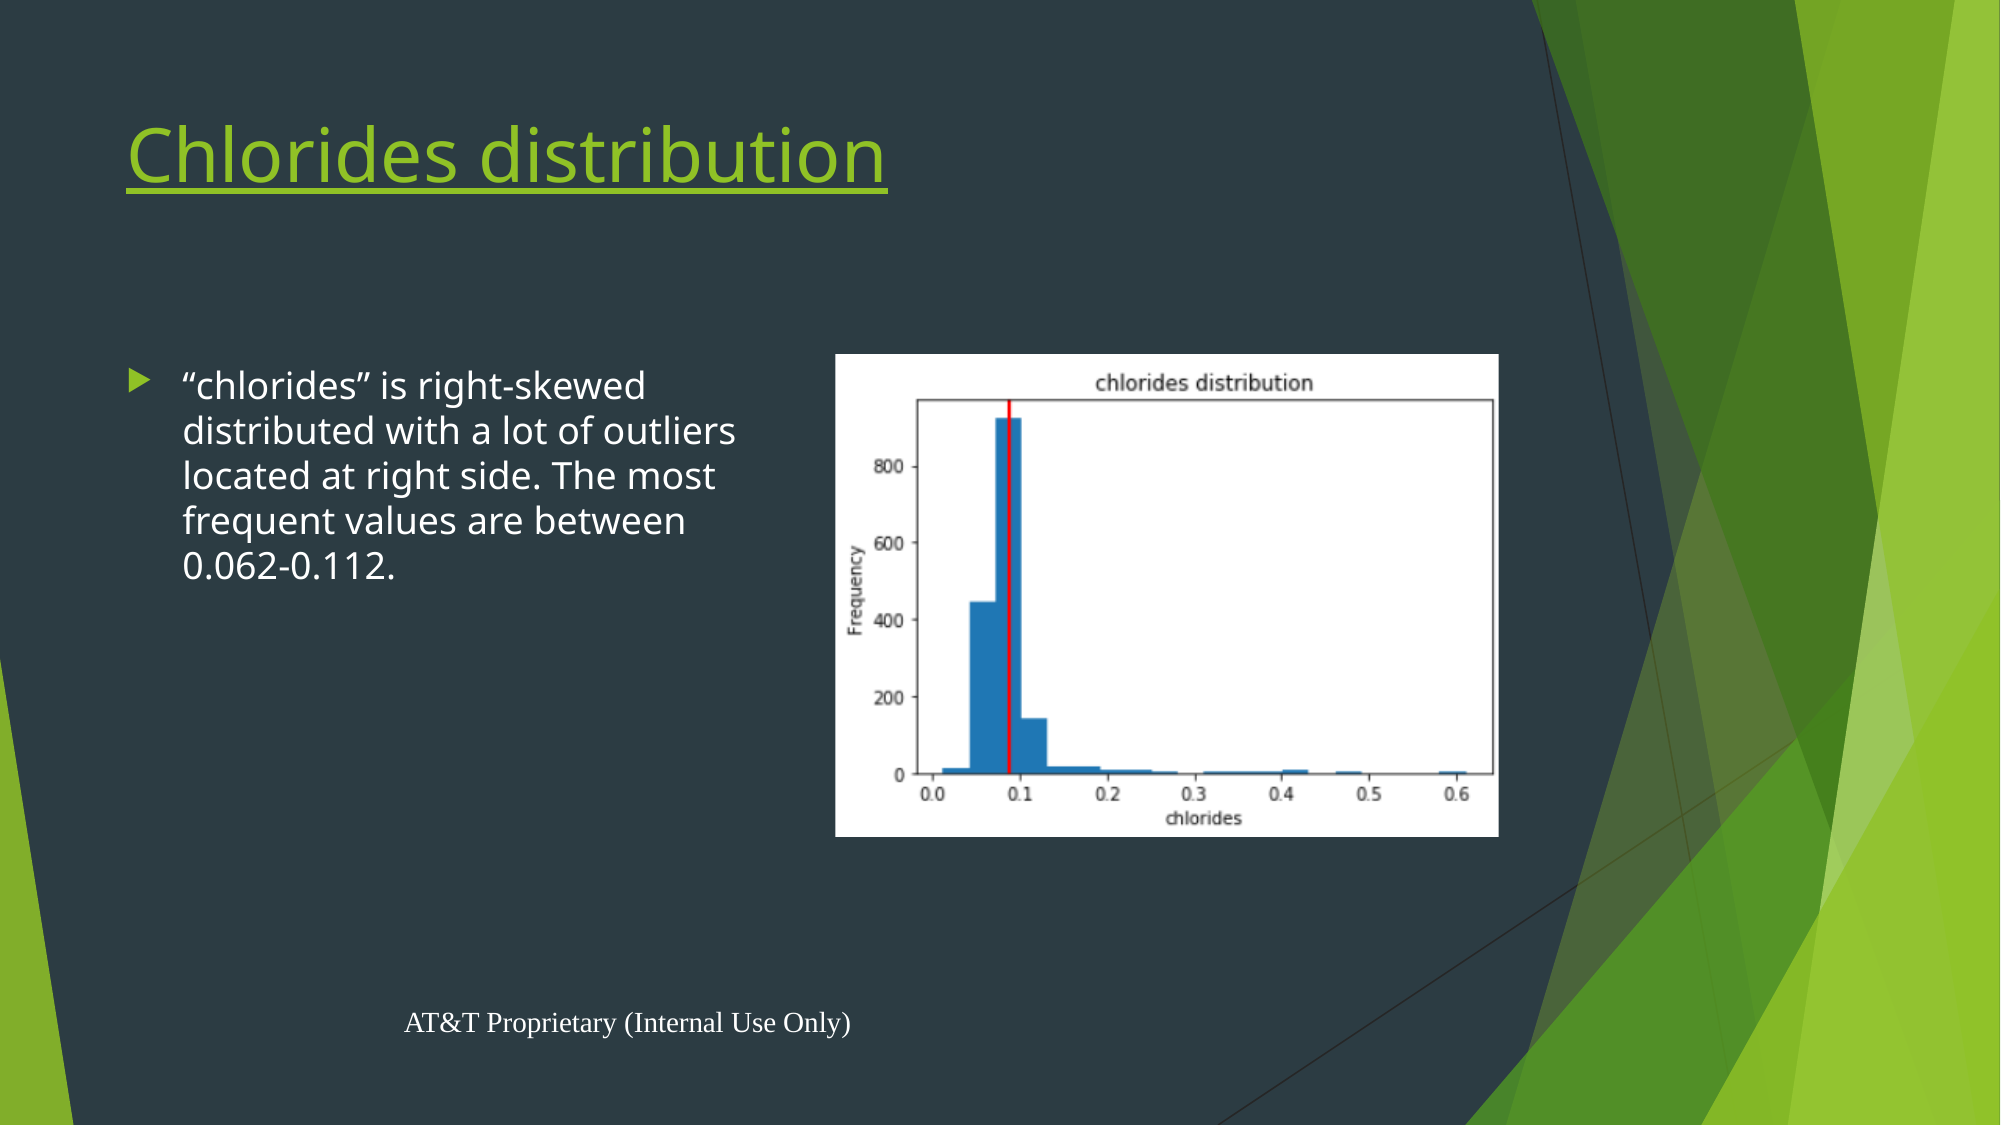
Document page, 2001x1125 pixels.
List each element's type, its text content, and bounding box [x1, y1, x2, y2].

footer AT&T Proprietary (Internal Use Only) [111, 991, 1145, 1051]
list “chlorides” is right-skewed distributed with a lot of outliers located at right side. The most frequent values are between 0.062-0.112. [111, 354, 798, 991]
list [835, 354, 1499, 838]
title Chlorides distribution [111, 99, 1522, 317]
